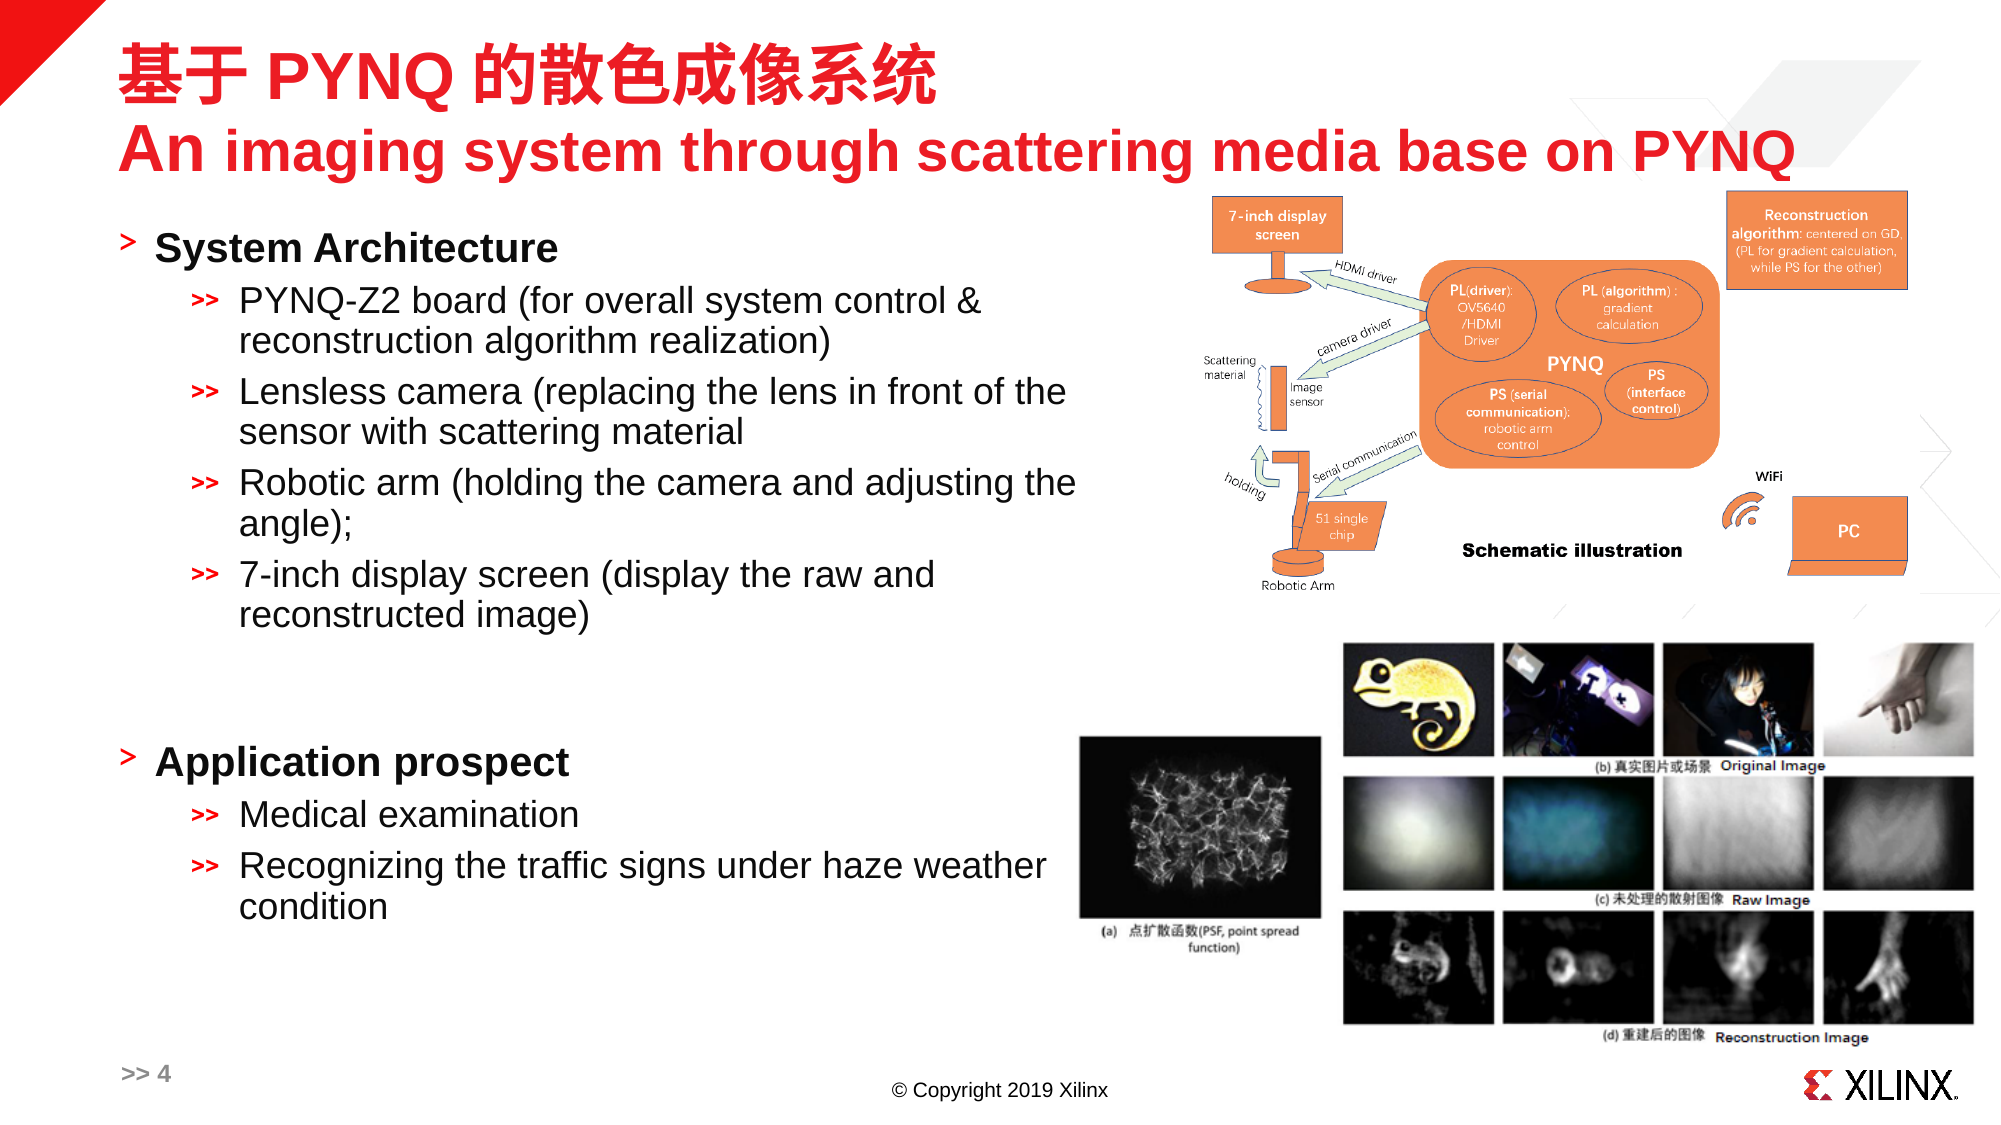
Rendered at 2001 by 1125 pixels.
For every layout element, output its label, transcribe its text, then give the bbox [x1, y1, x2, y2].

picture [191, 468, 219, 495]
picture [1047, 0, 2000, 1125]
picture [191, 851, 219, 878]
picture [191, 376, 219, 404]
slide_number >> 4 [106, 1042, 255, 1103]
title 基于PYNQ的散色成像系统 An imaging system through scattering media base on PYNQ [101, 34, 1832, 117]
picture [191, 559, 219, 586]
picture [191, 285, 219, 312]
list System Architecture PYNQ-Z2 board (for overall system control & reconstruction algorithm realization) Lensless camera (replacing the lens in front of the sensor with scattering material Robotic arm (holding the camera and adjusting the angle); 7-inch display screen (display the raw and reconstructed image) Application prospect Medical examination Recognizing the traffic signs under haze weather condition [101, 212, 1171, 994]
picture [191, 800, 219, 827]
